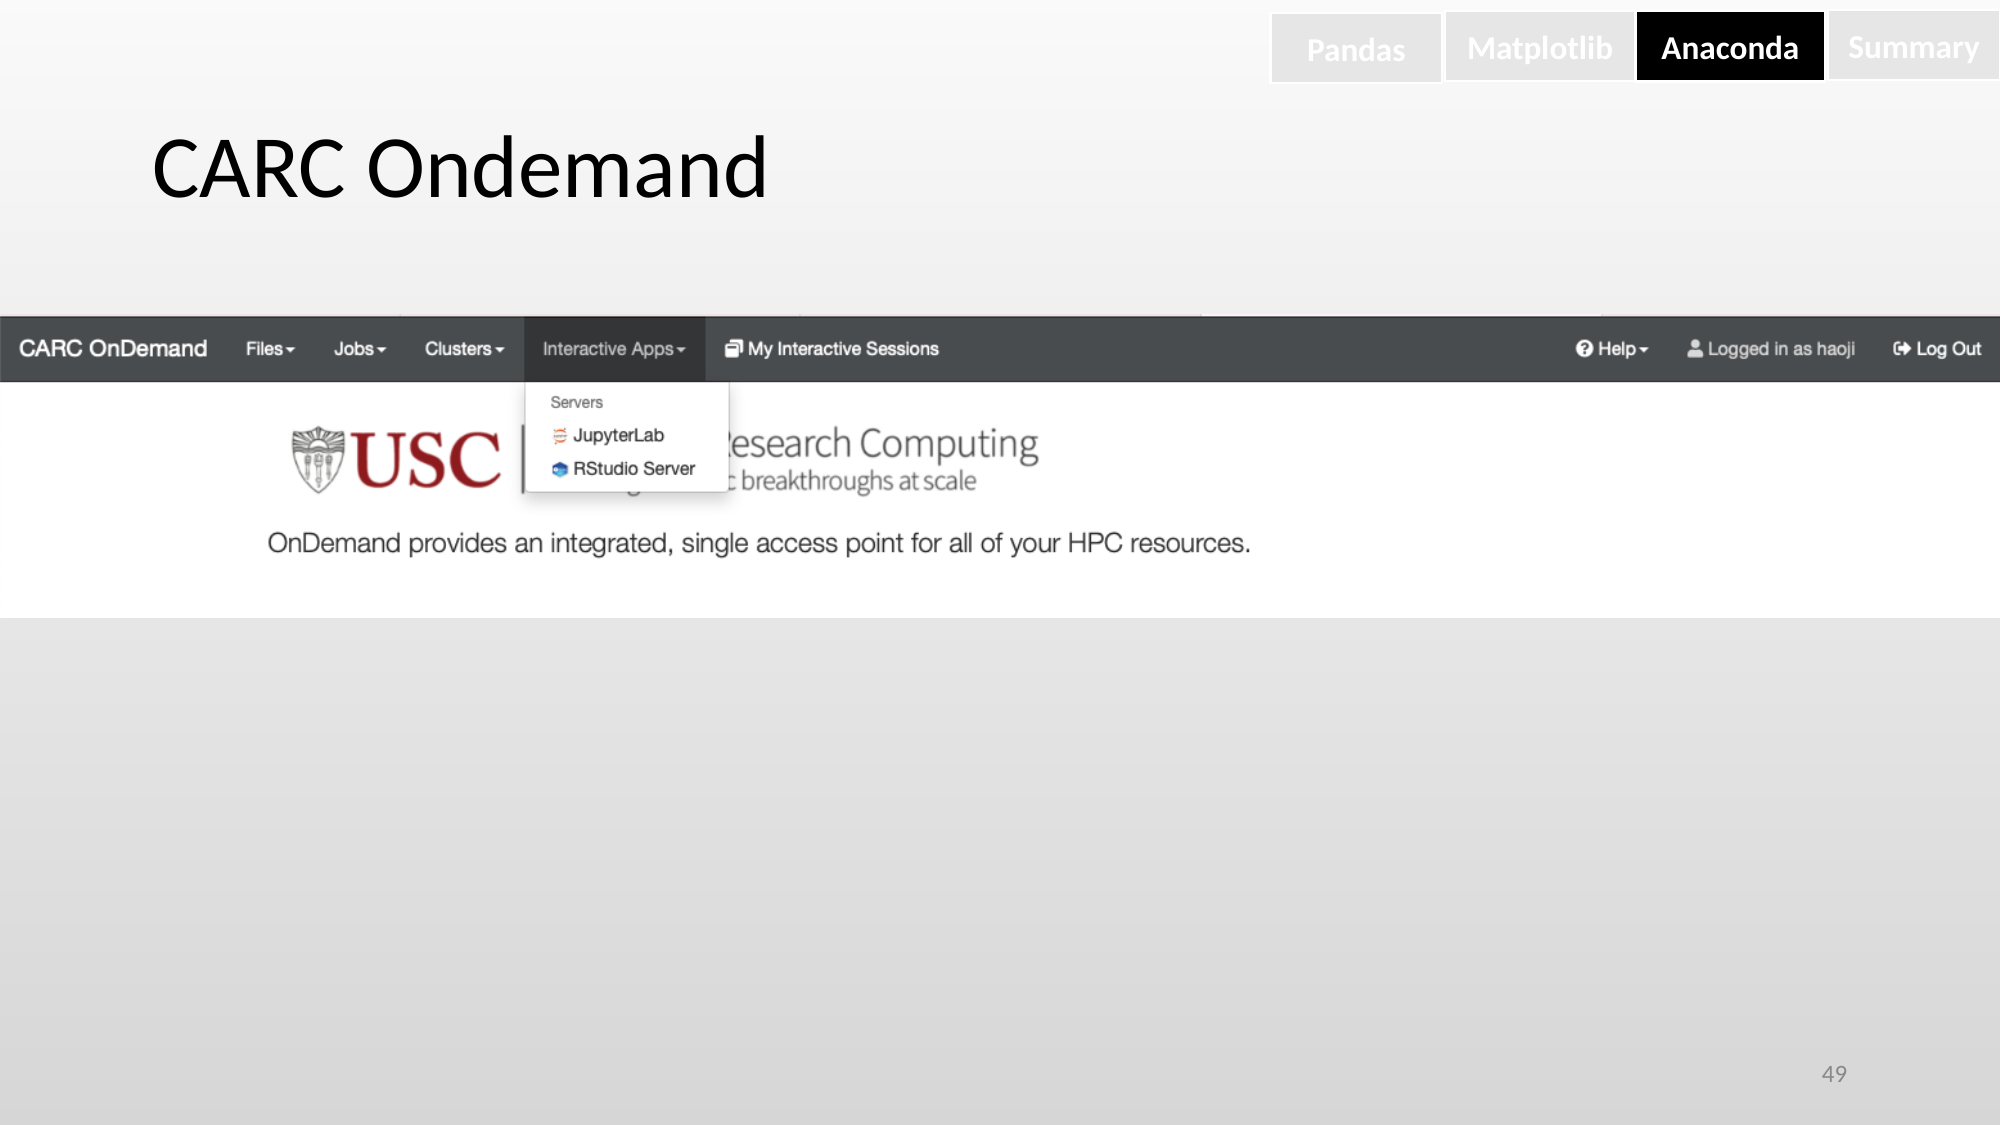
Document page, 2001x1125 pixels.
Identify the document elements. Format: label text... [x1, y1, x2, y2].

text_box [1270, 9, 2000, 84]
picture [0, 313, 2000, 618]
title CARC Ondemand [137, 59, 1863, 278]
slide_number 49 [1412, 1042, 1863, 1103]
